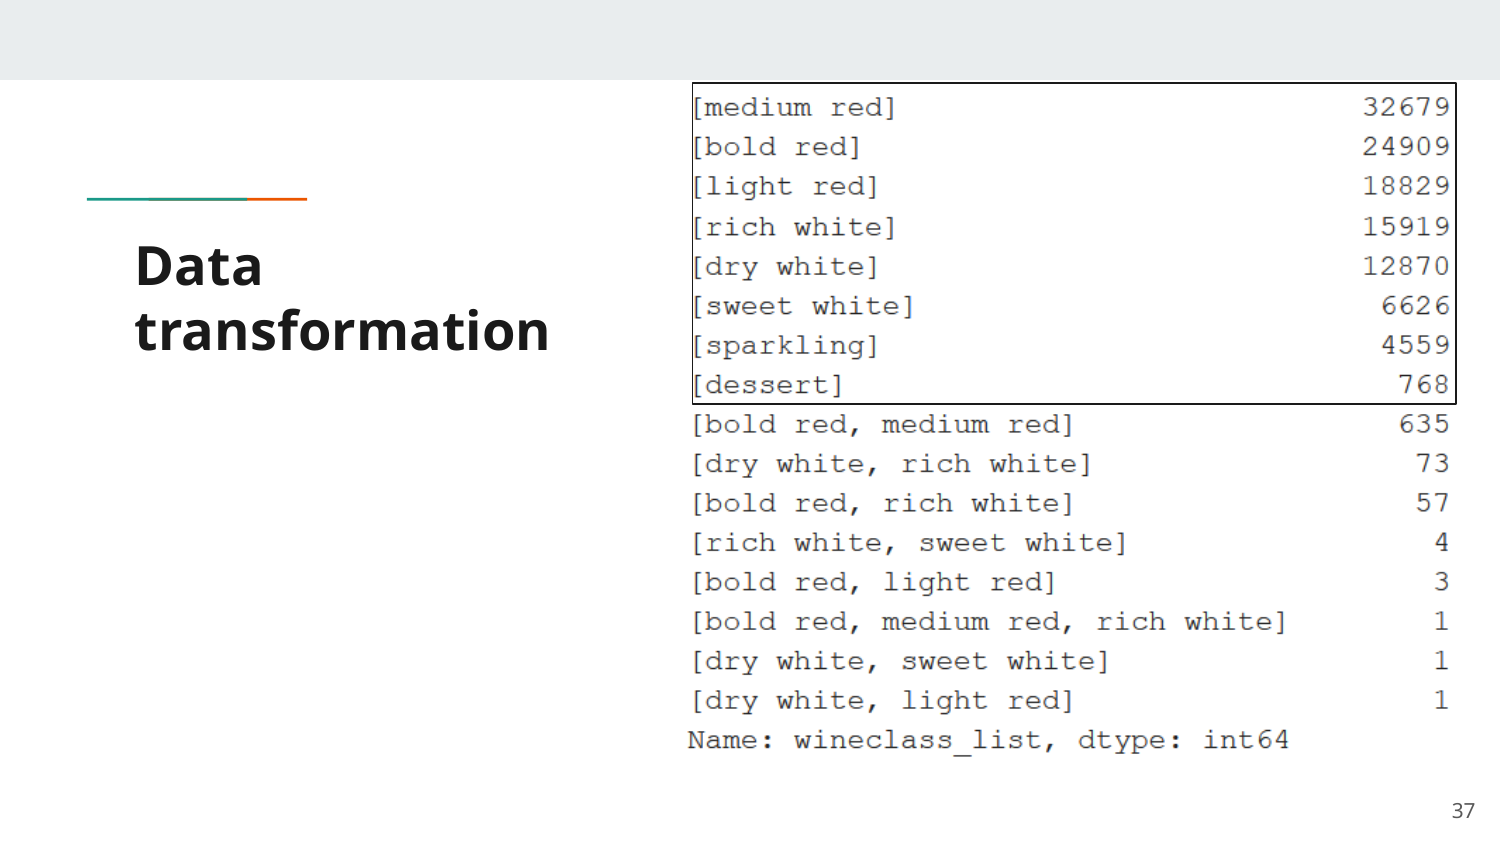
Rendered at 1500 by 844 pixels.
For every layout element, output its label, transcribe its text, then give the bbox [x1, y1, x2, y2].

slide_number ‹#› [1400, 779, 1491, 844]
picture [679, 82, 1469, 761]
title Data transformation [119, 216, 662, 443]
